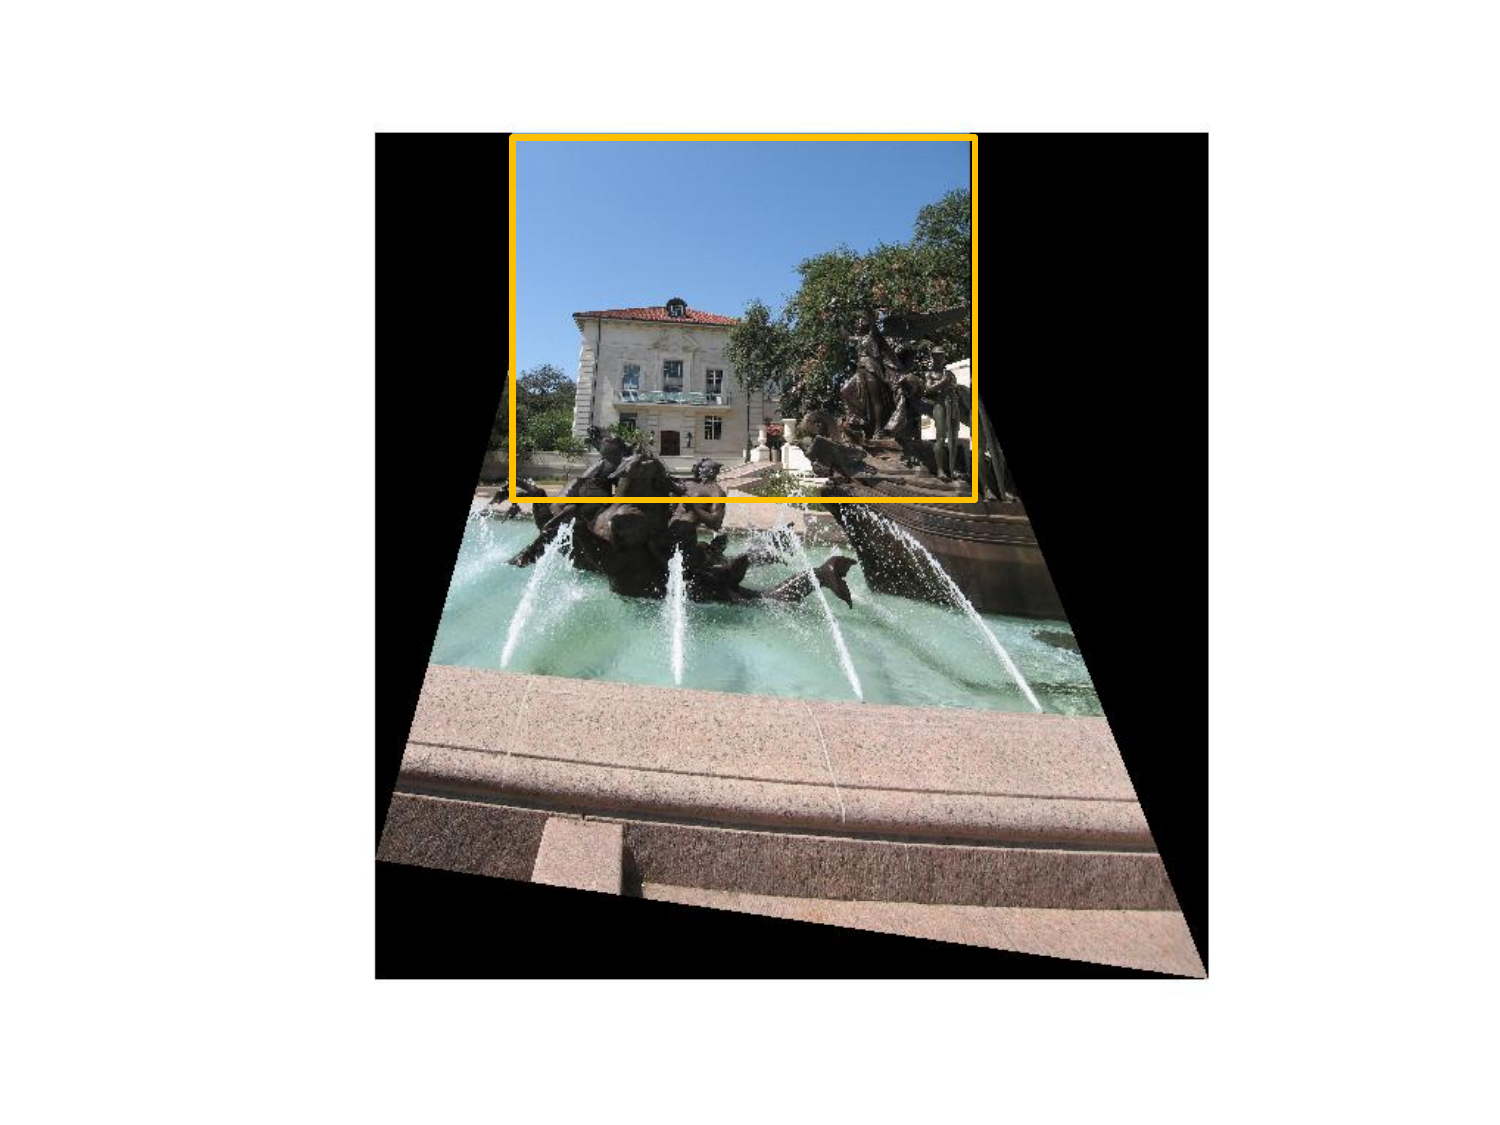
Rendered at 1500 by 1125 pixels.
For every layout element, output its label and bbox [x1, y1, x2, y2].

list [149, 99, 1438, 1043]
